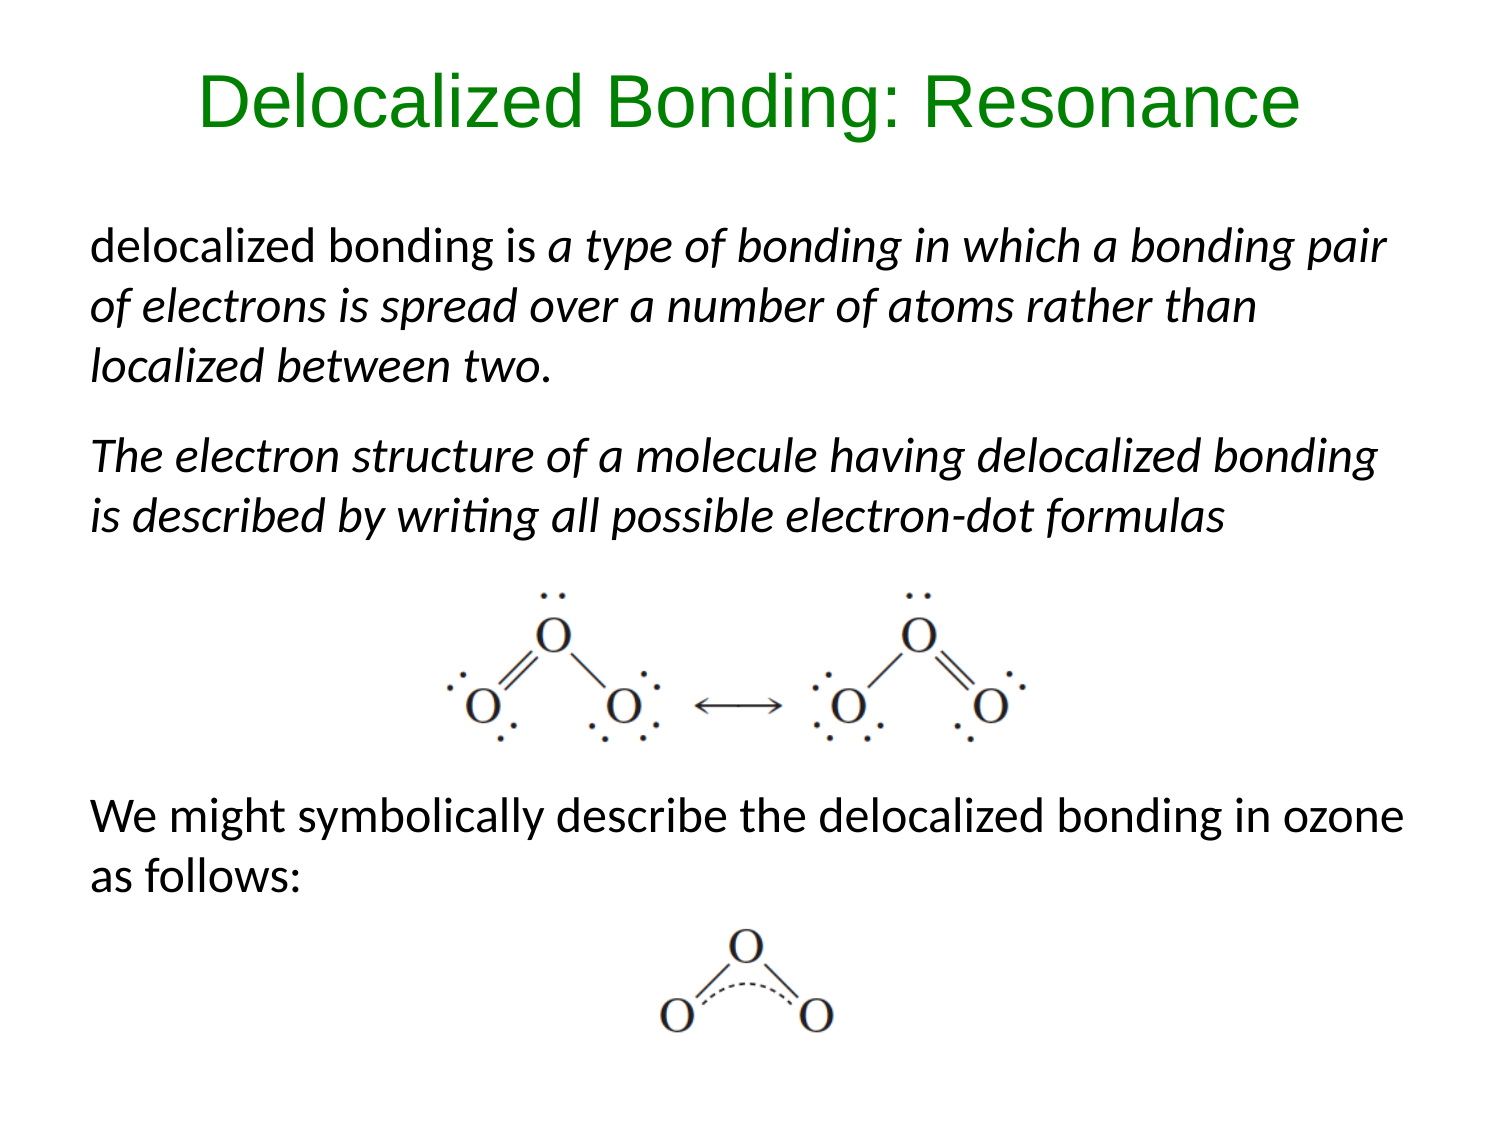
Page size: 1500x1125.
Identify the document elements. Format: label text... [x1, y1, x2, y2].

title Delocalized Bonding: Resonance [75, 3, 1425, 191]
text_box delocalized bonding is a type of bonding in which a bonding pair of electrons is spread over a number of atoms rather than localized between two. The electron structure of a molecule having delocalized bonding is described by writing all possible electron-dot formulas We might symbolically describe the delocalized bonding in ozone as follows: [74, 204, 1425, 910]
picture [640, 907, 849, 1053]
picture [437, 579, 1047, 758]
